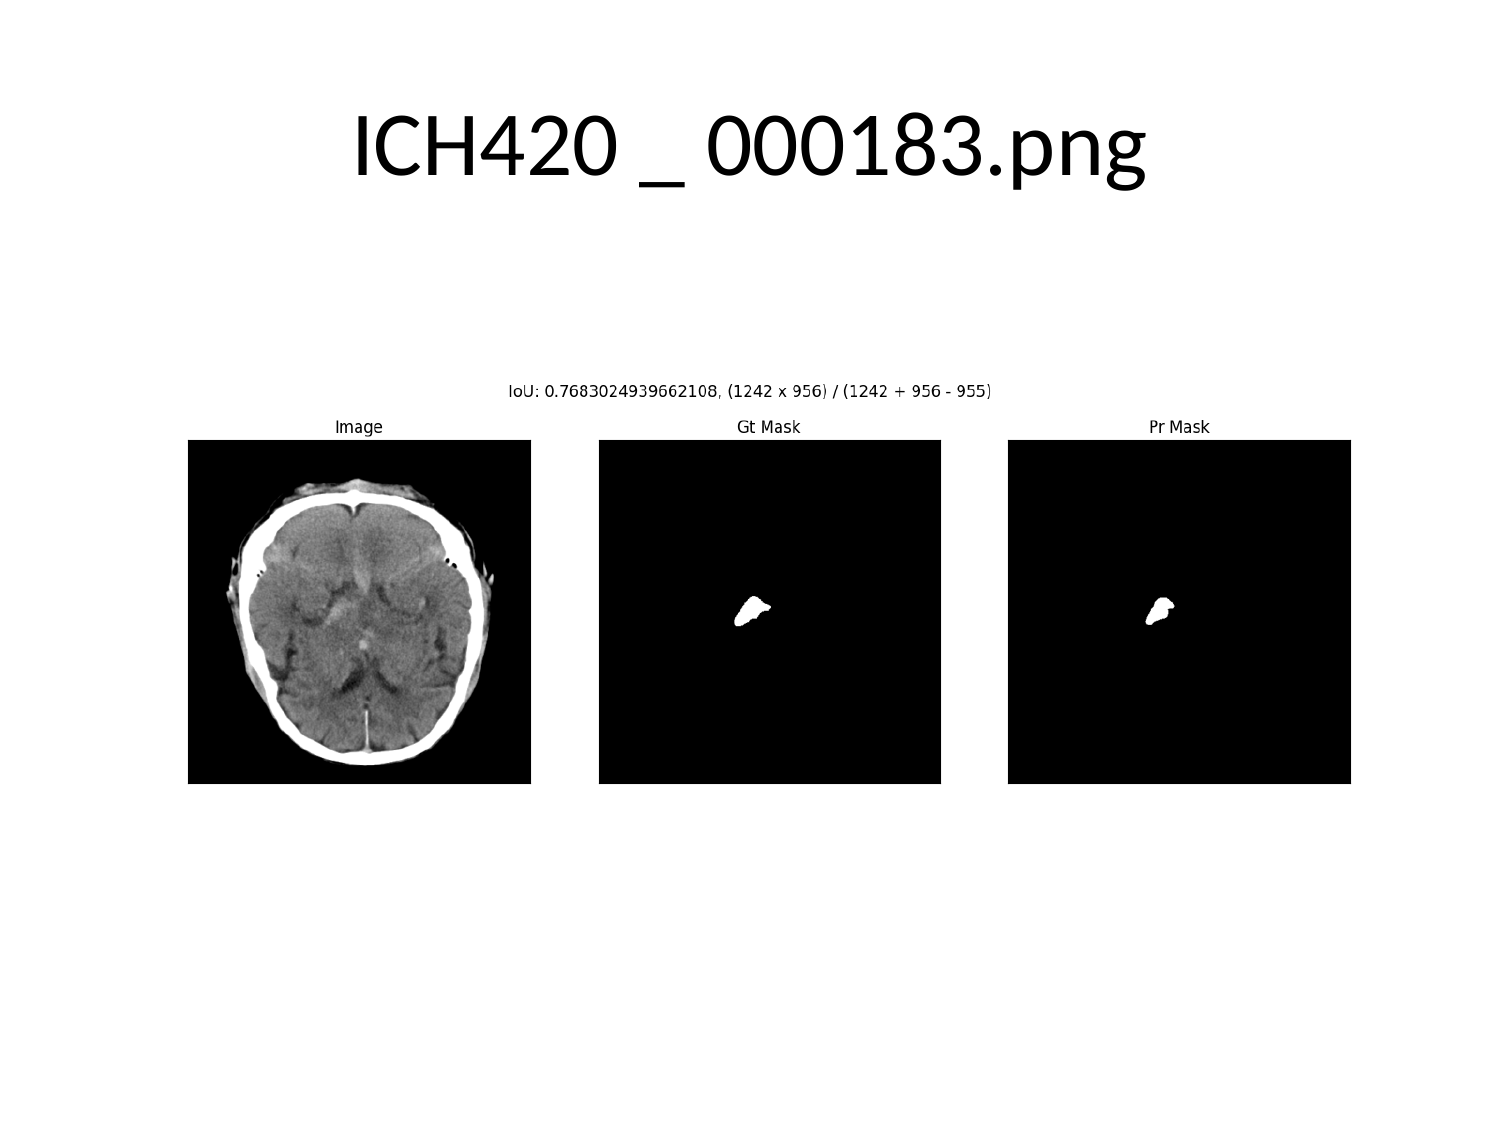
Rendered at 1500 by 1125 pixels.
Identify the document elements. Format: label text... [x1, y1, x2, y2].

title ICH420 _ 000183.png [75, 45, 1425, 233]
picture [0, 374, 1500, 844]
